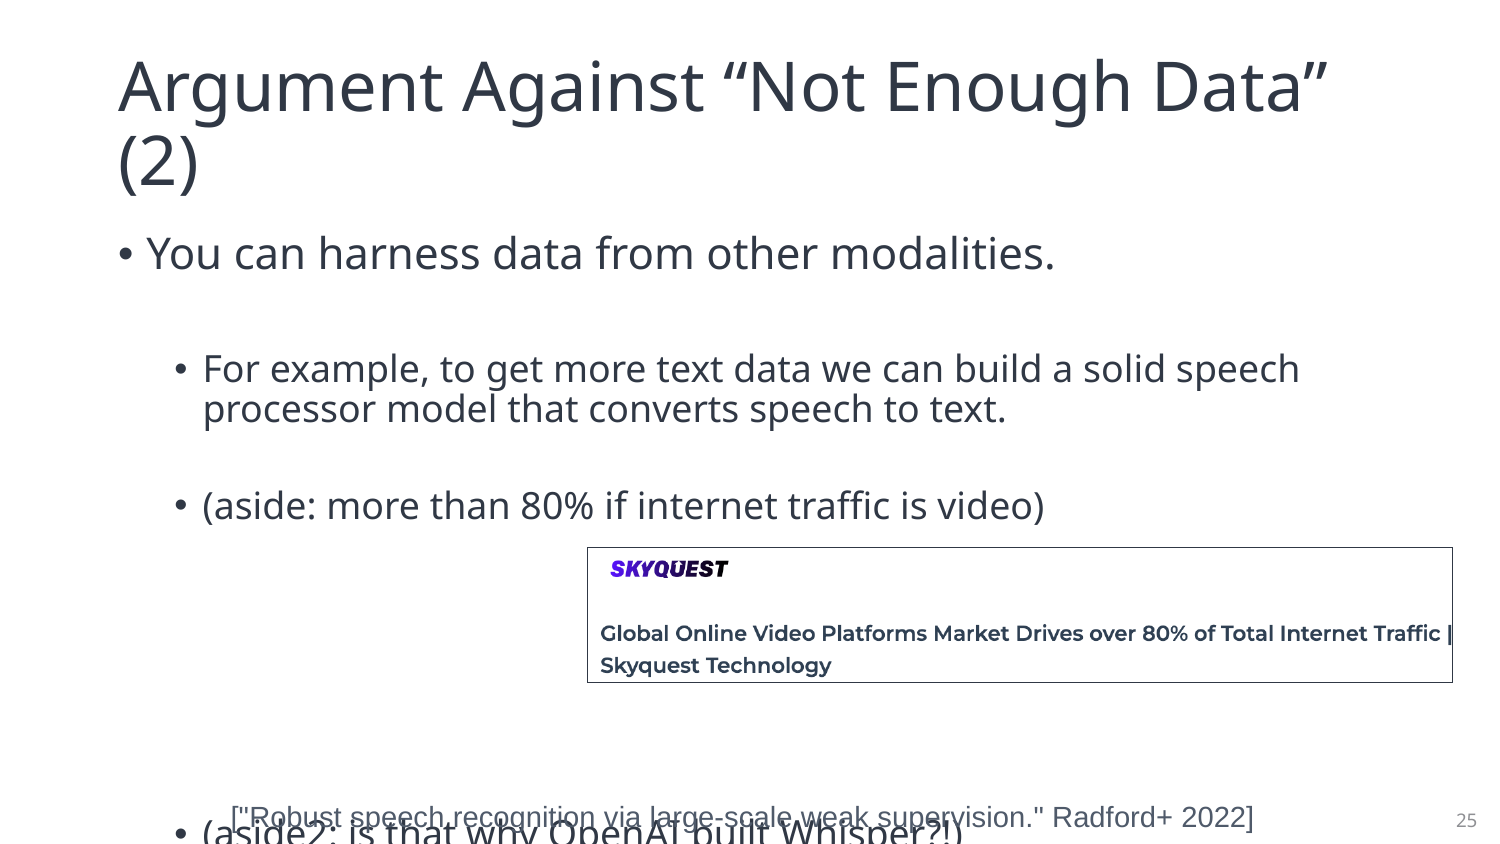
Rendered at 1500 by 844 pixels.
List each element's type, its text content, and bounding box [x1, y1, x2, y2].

picture [587, 547, 1454, 683]
slide_number 25 [1434, 799, 1500, 844]
text_box ["Robust speech recognition via large-scale weak supervision." Radford+ 2022] [109, 791, 1378, 841]
list You can harness data from other modalities. For example, to get more text data we can build a solid speech processor model that converts speech to text. (aside: more than 80% if internet traffic is video) (aside2: is that why OpenAI built Whisper?!) [103, 224, 1397, 760]
title Argument Against “Not Enough Data” (2) [103, 44, 1397, 208]
